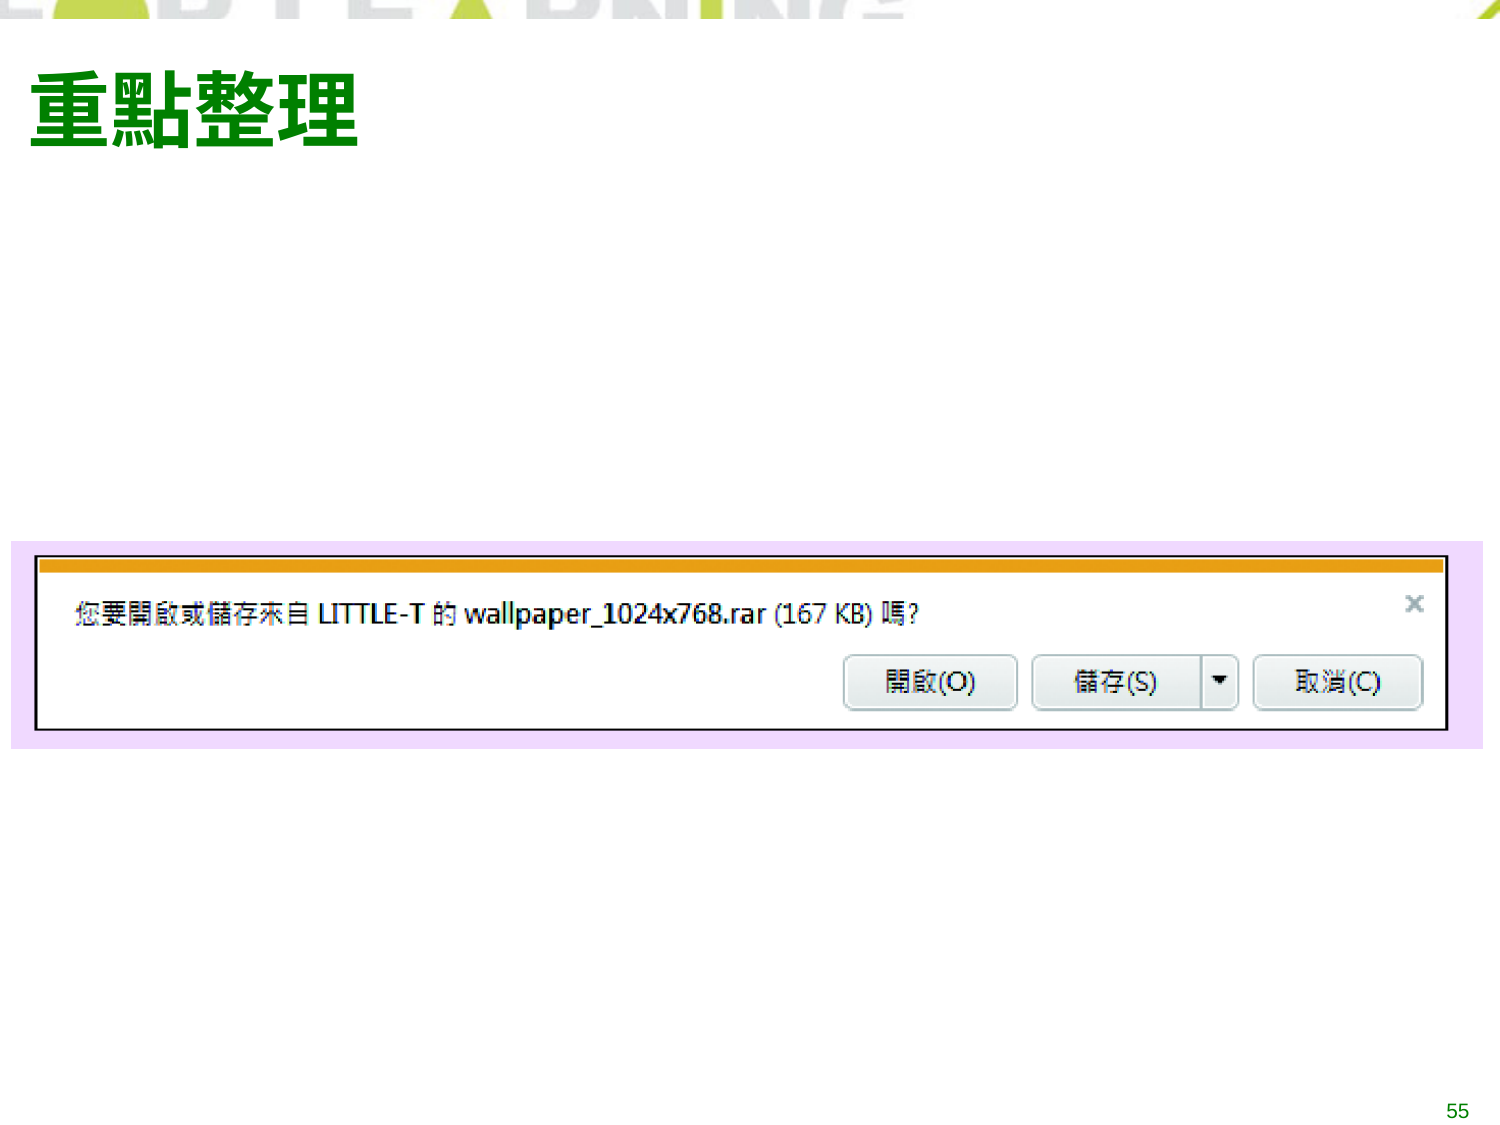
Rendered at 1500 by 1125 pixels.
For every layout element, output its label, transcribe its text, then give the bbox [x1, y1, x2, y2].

picture [0, 0, 1500, 19]
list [11, 541, 1483, 750]
title 重點整理 [11, 19, 1495, 197]
slide_number 55 [1422, 1089, 1494, 1125]
